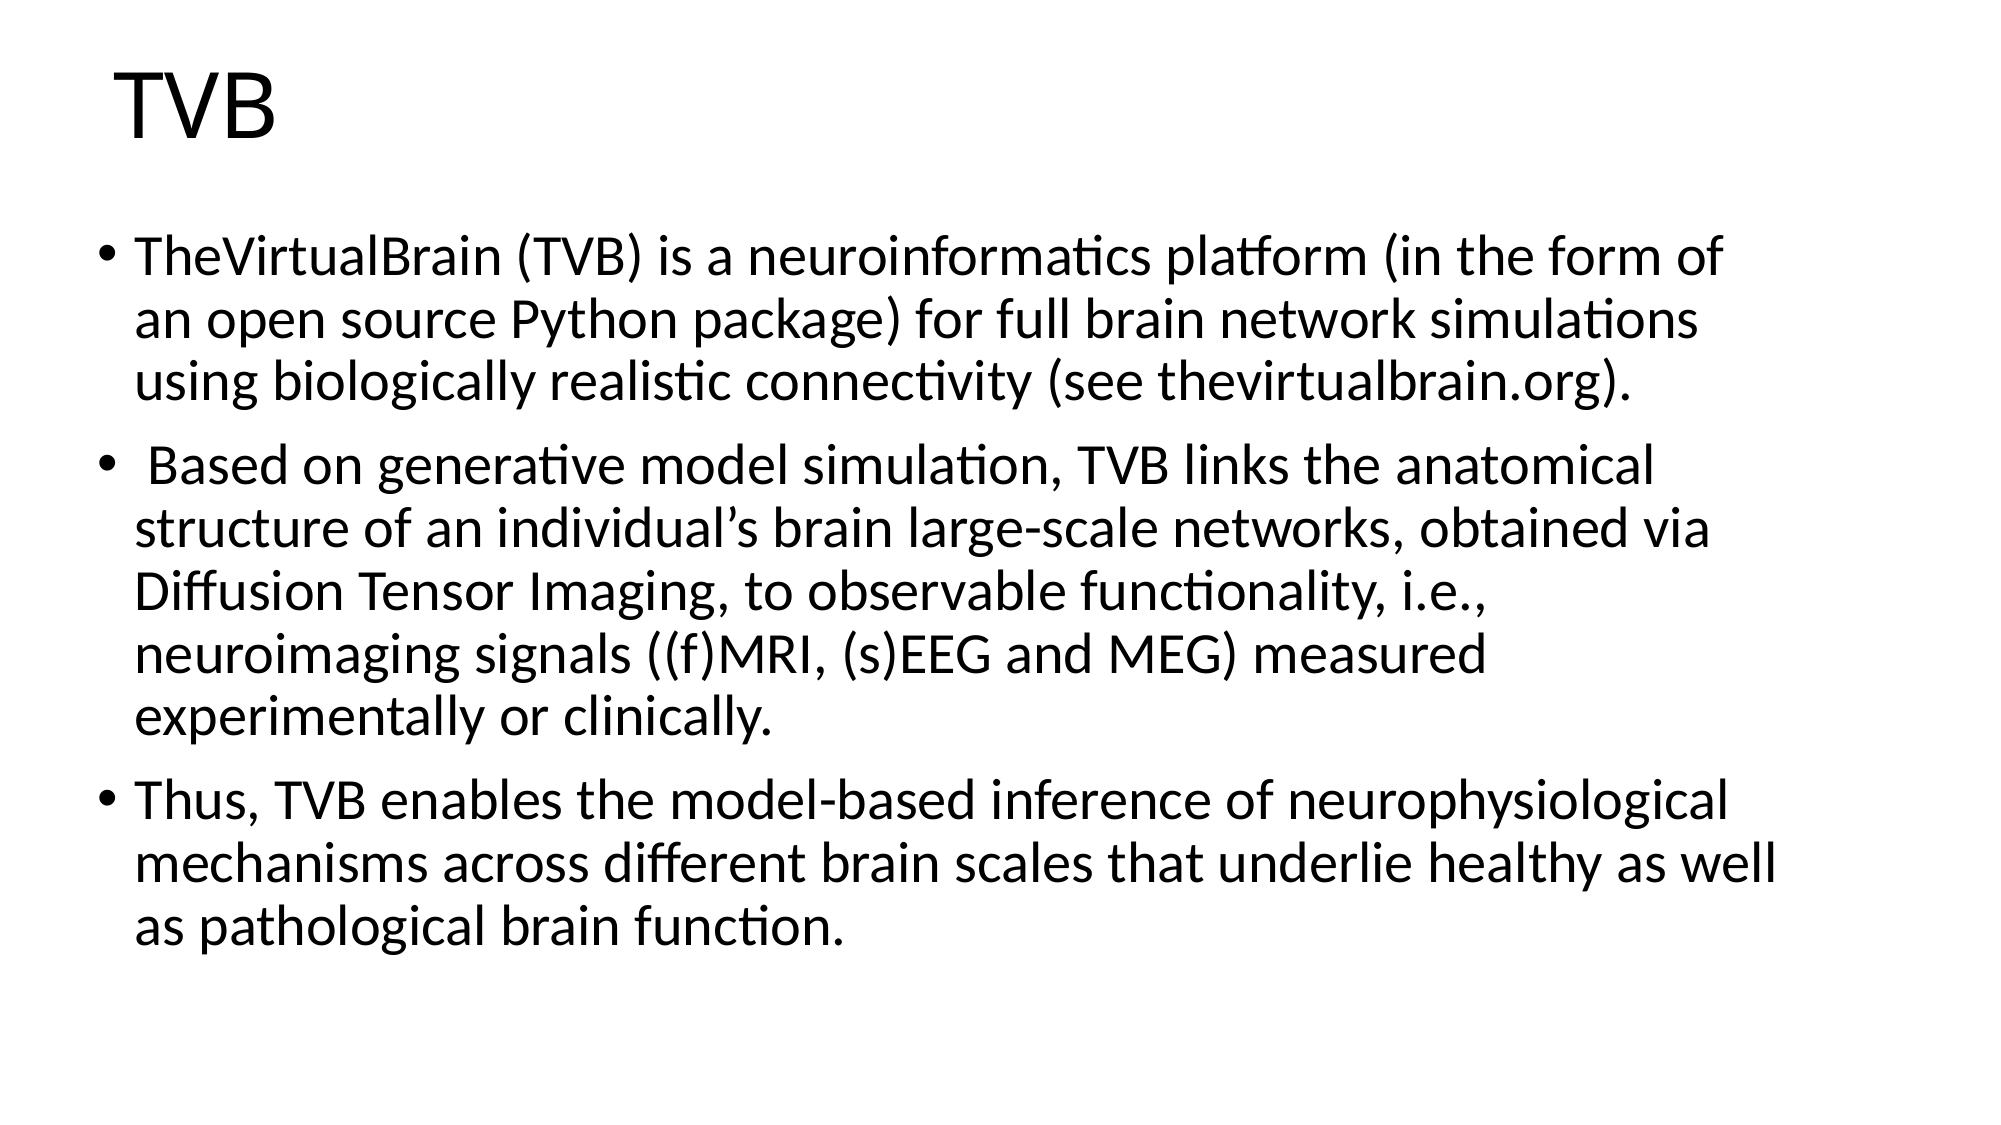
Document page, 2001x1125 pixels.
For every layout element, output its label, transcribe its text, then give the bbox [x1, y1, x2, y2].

title TVB [98, 0, 1824, 218]
list TheVirtualBrain (TVB) is a neuroinformatics platform (in the form of an open source Python package) for full brain network simulations using biologically realistic connectivity (see thevirtualbrain.org). Based on generative model simulation, TVB links the anatomical structure of an individual’s brain large-scale networks, obtained via Diffusion Tensor Imaging, to observable functionality, i.e., neuroimaging signals ((f)MRI, (s)EEG and MEG) measured experimentally or clinically. Thus, TVB enables the model-based inference of neurophysiological mechanisms across different brain scales that underlie healthy as well as pathological brain function. [82, 217, 1807, 1065]
